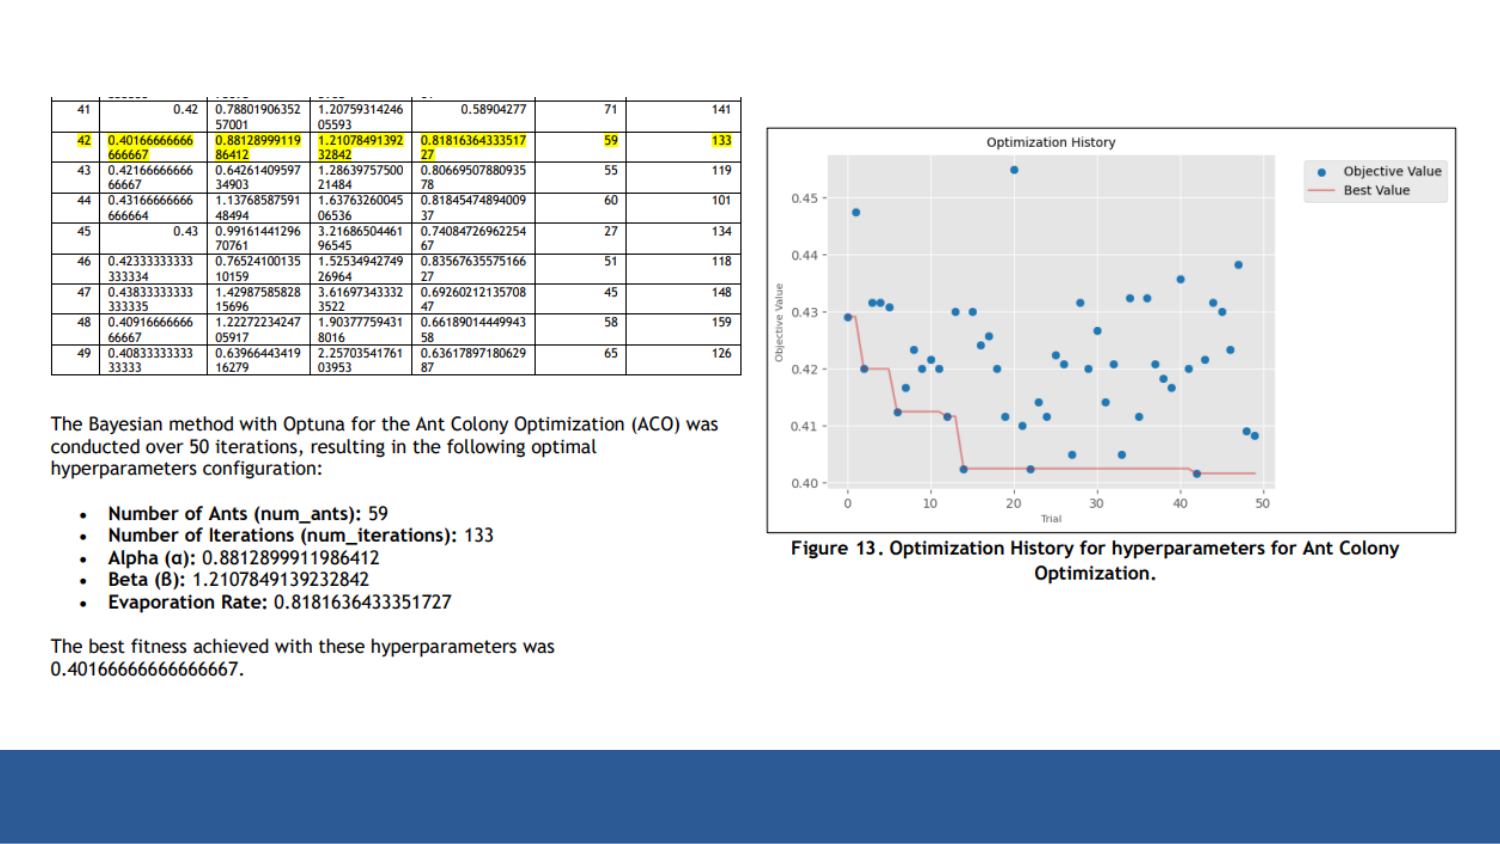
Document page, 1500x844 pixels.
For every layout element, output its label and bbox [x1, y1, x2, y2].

picture [760, 116, 1468, 595]
picture [32, 96, 751, 685]
